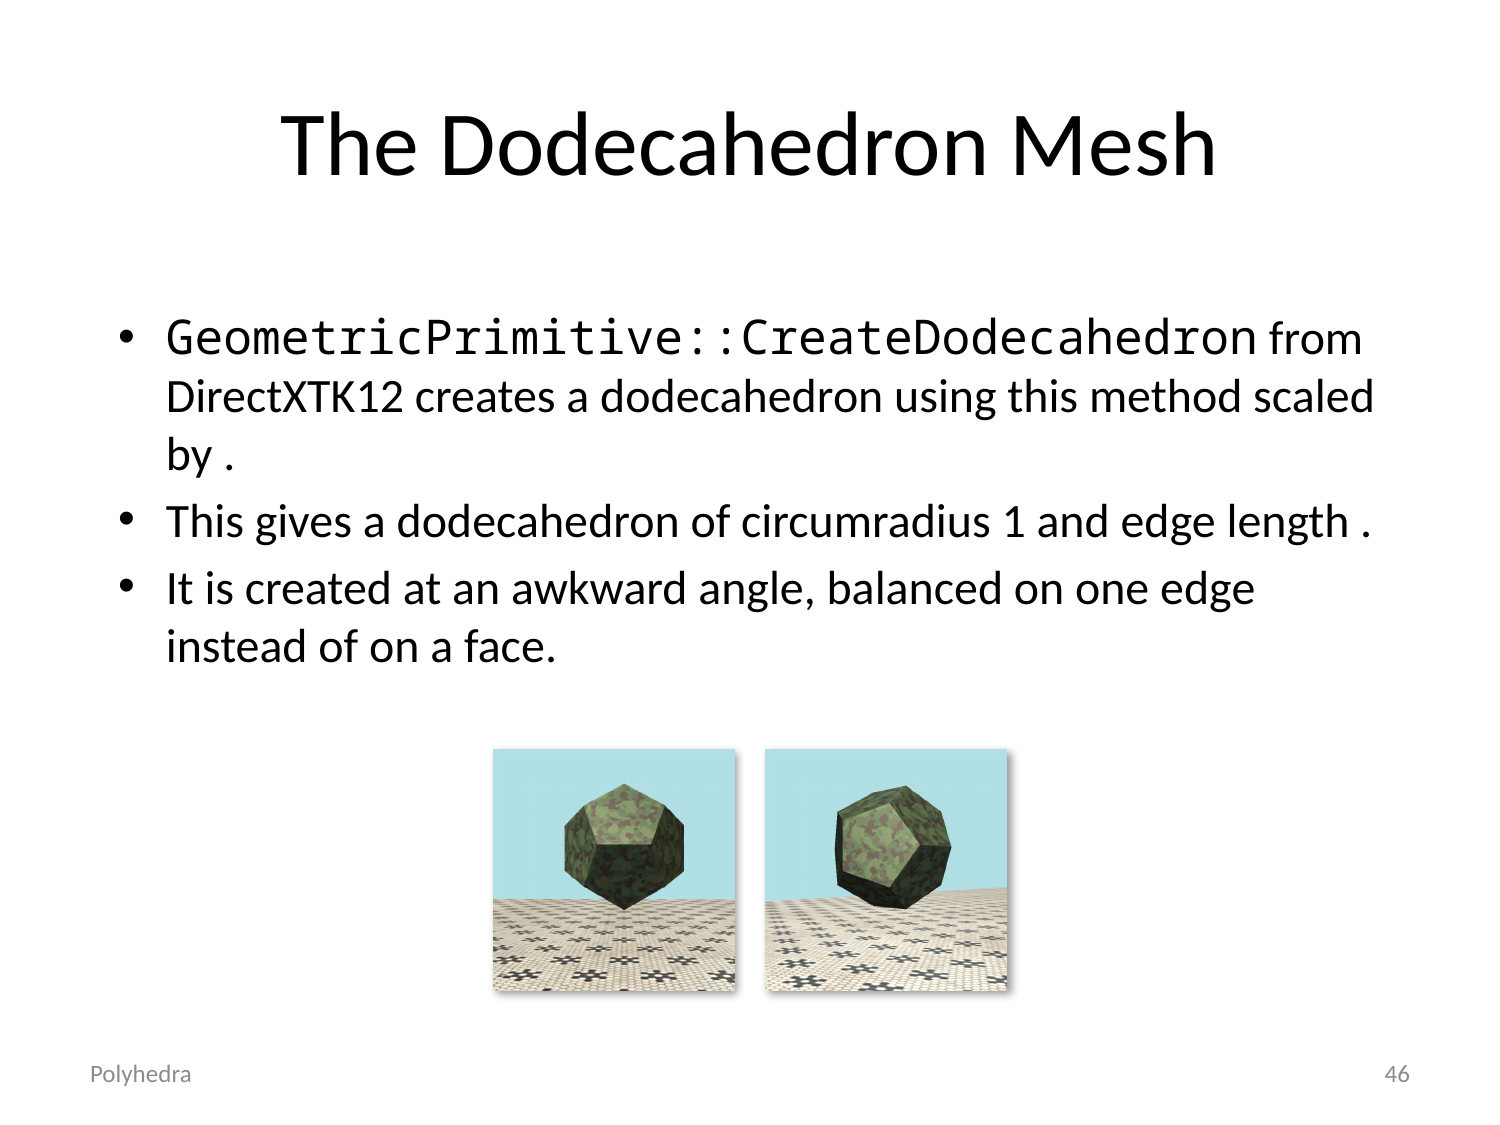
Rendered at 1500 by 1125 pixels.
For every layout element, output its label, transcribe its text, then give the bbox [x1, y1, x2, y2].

slide_number Polyhedra [75, 1042, 425, 1103]
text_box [492, 749, 1008, 991]
slide_number 46 [1074, 1042, 1425, 1103]
title The Dodecahedron Mesh [75, 45, 1425, 233]
